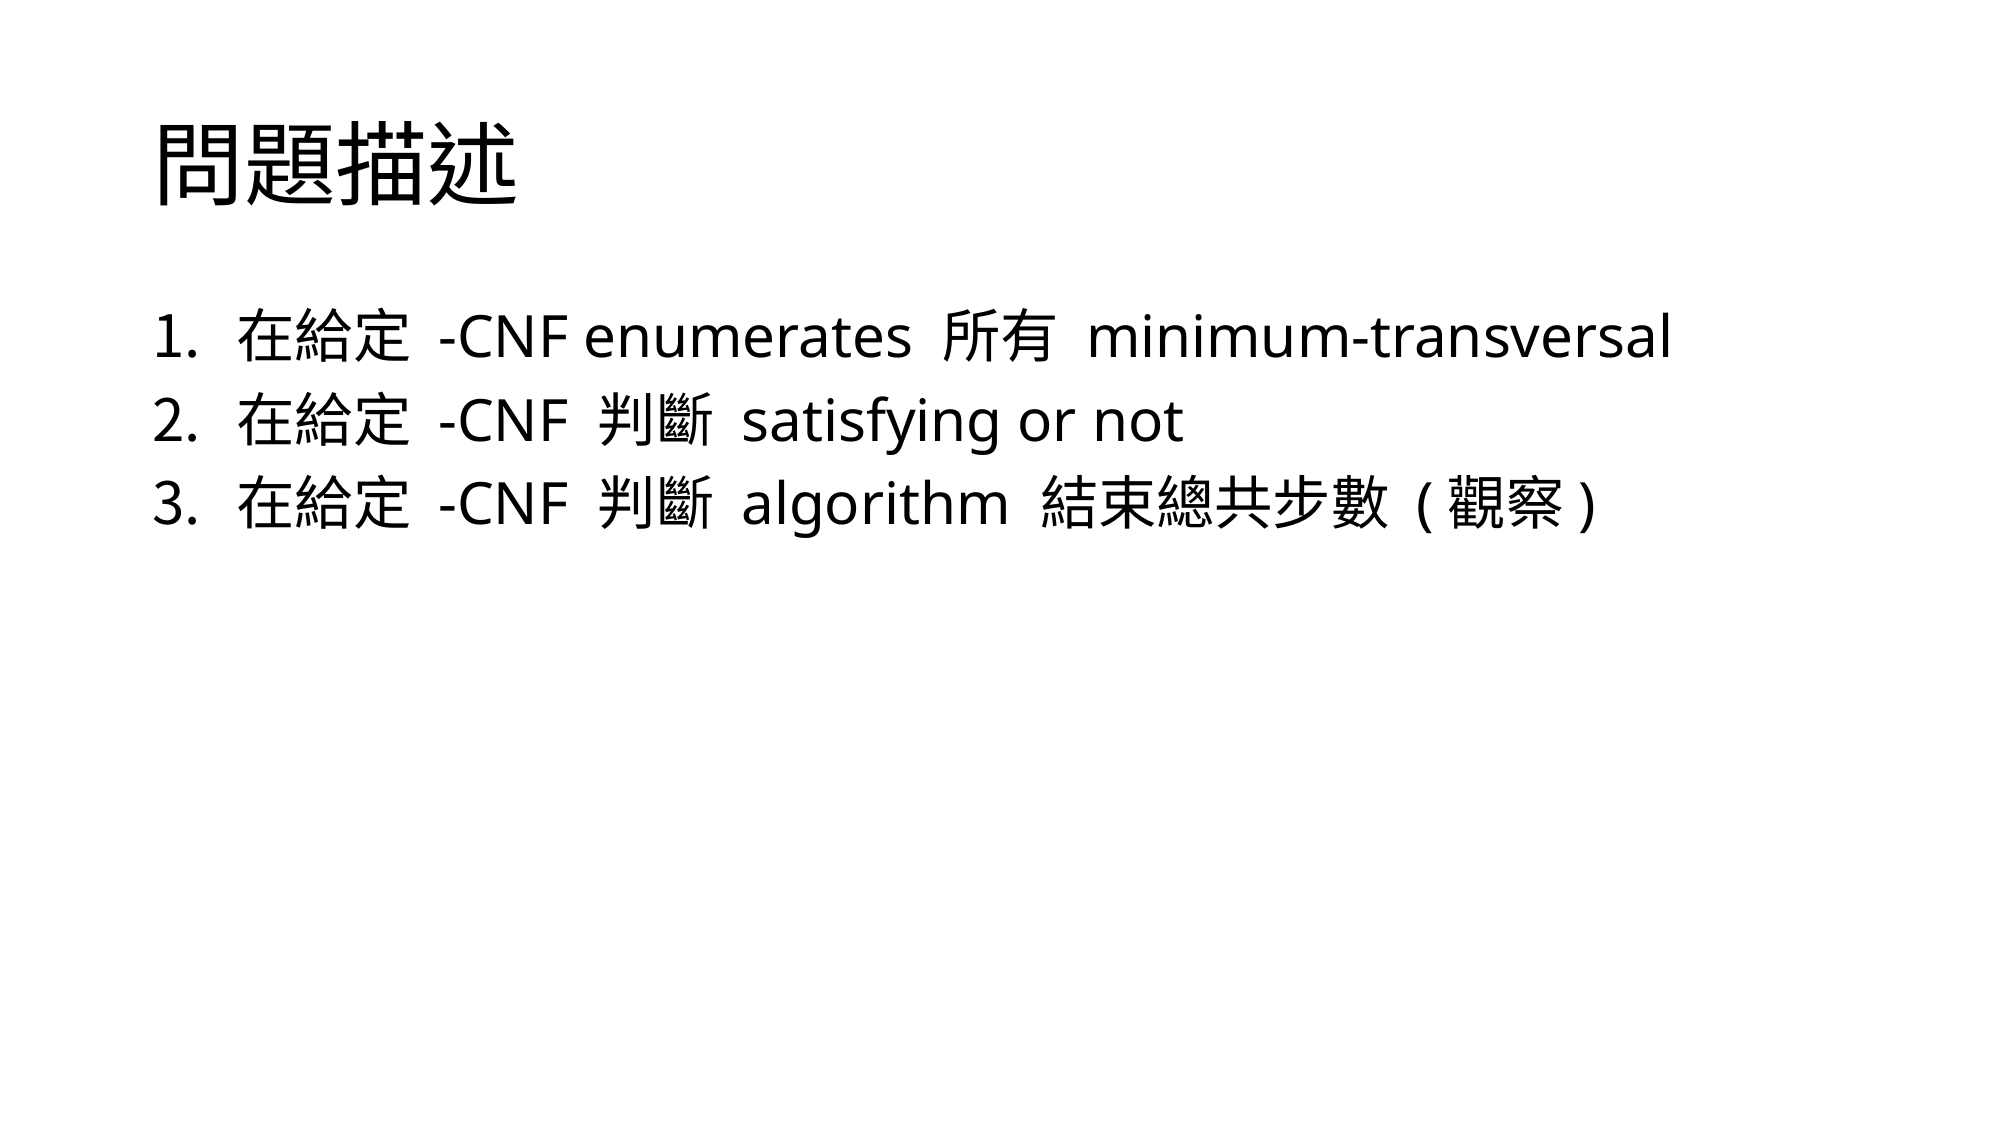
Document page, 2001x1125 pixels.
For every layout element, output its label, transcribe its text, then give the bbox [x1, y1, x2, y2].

title 問題描述 [137, 59, 1863, 278]
